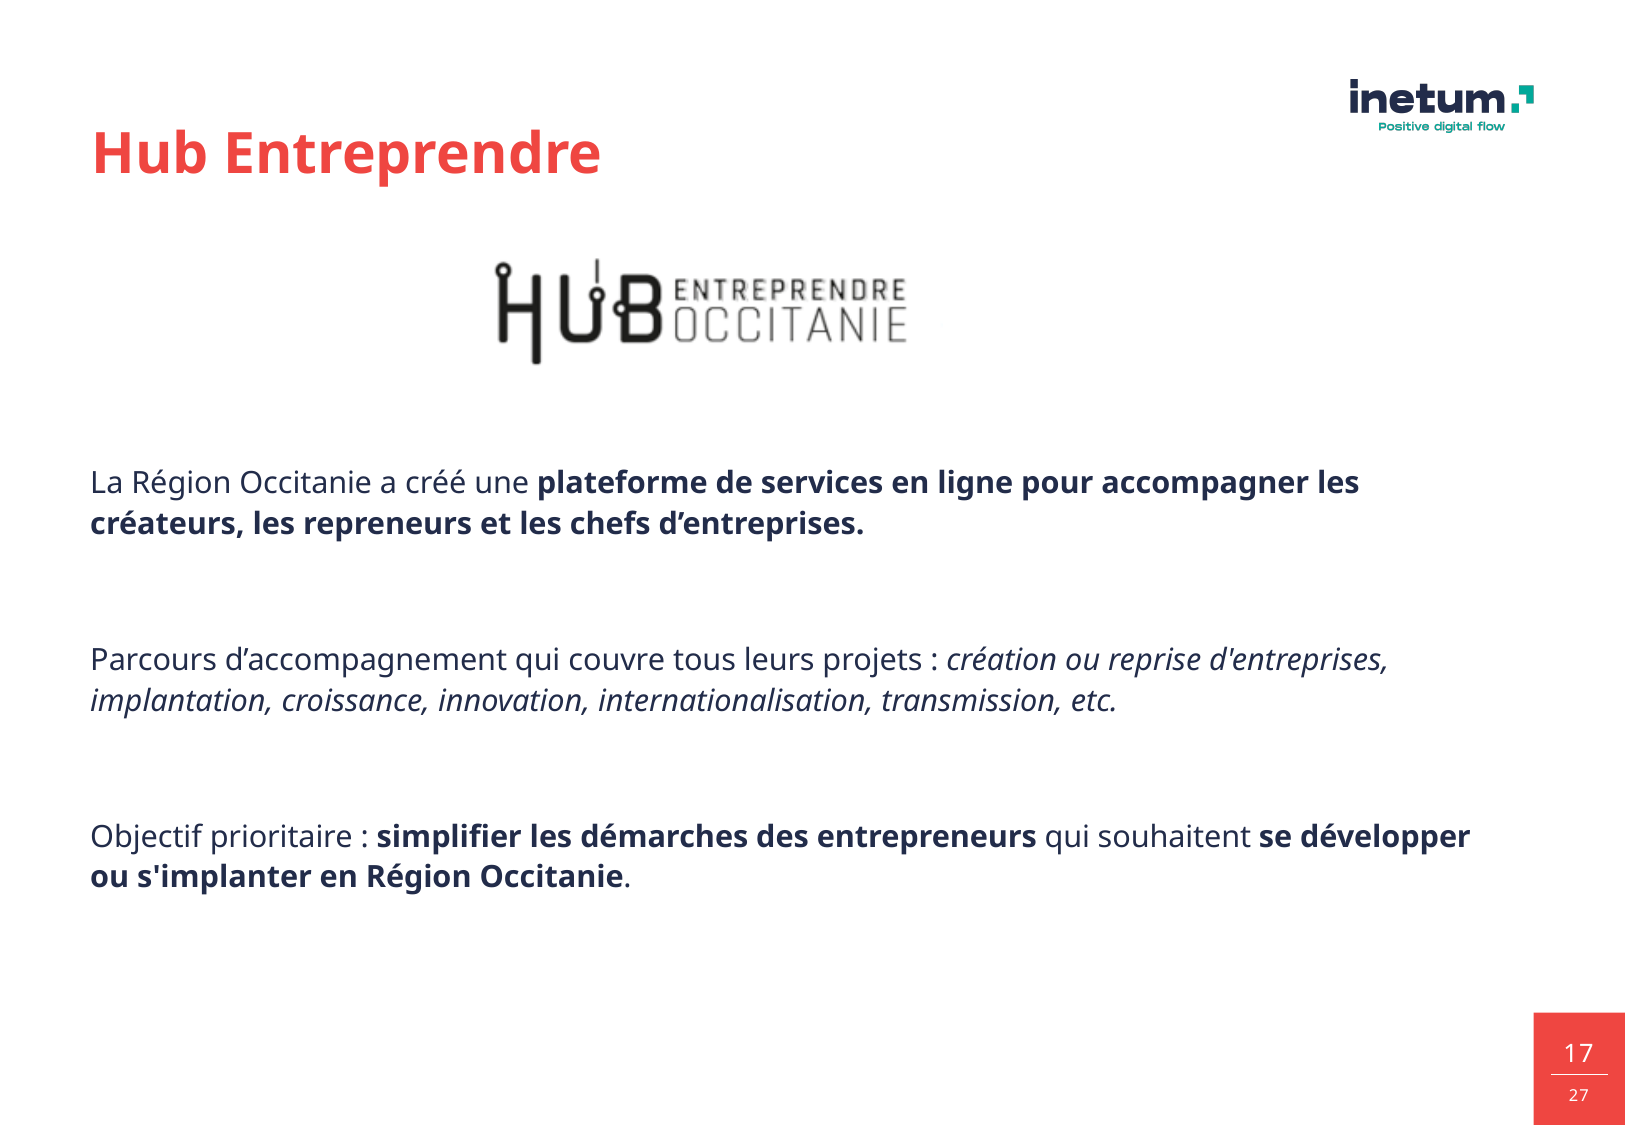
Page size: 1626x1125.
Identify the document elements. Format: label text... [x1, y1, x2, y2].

title Hub Entreprendre [90, 114, 1331, 187]
list La Région Occitanie a créé une plateforme de services en ligne pour accompagner les créateurs, les repreneurs et les chefs d’entreprises. Parcours d’accompagnement qui couvre tous leurs projets : création ou reprise d'entreprises, implantation, croissance, innovation, internationalisation, transmission, etc. Objectif prioritaire : simplifier les démarches des entrepreneurs qui souhaitent se développer ou s'implanter en Région Occitanie. [90, 441, 1517, 896]
picture [1350, 79, 1534, 133]
picture [478, 252, 943, 376]
